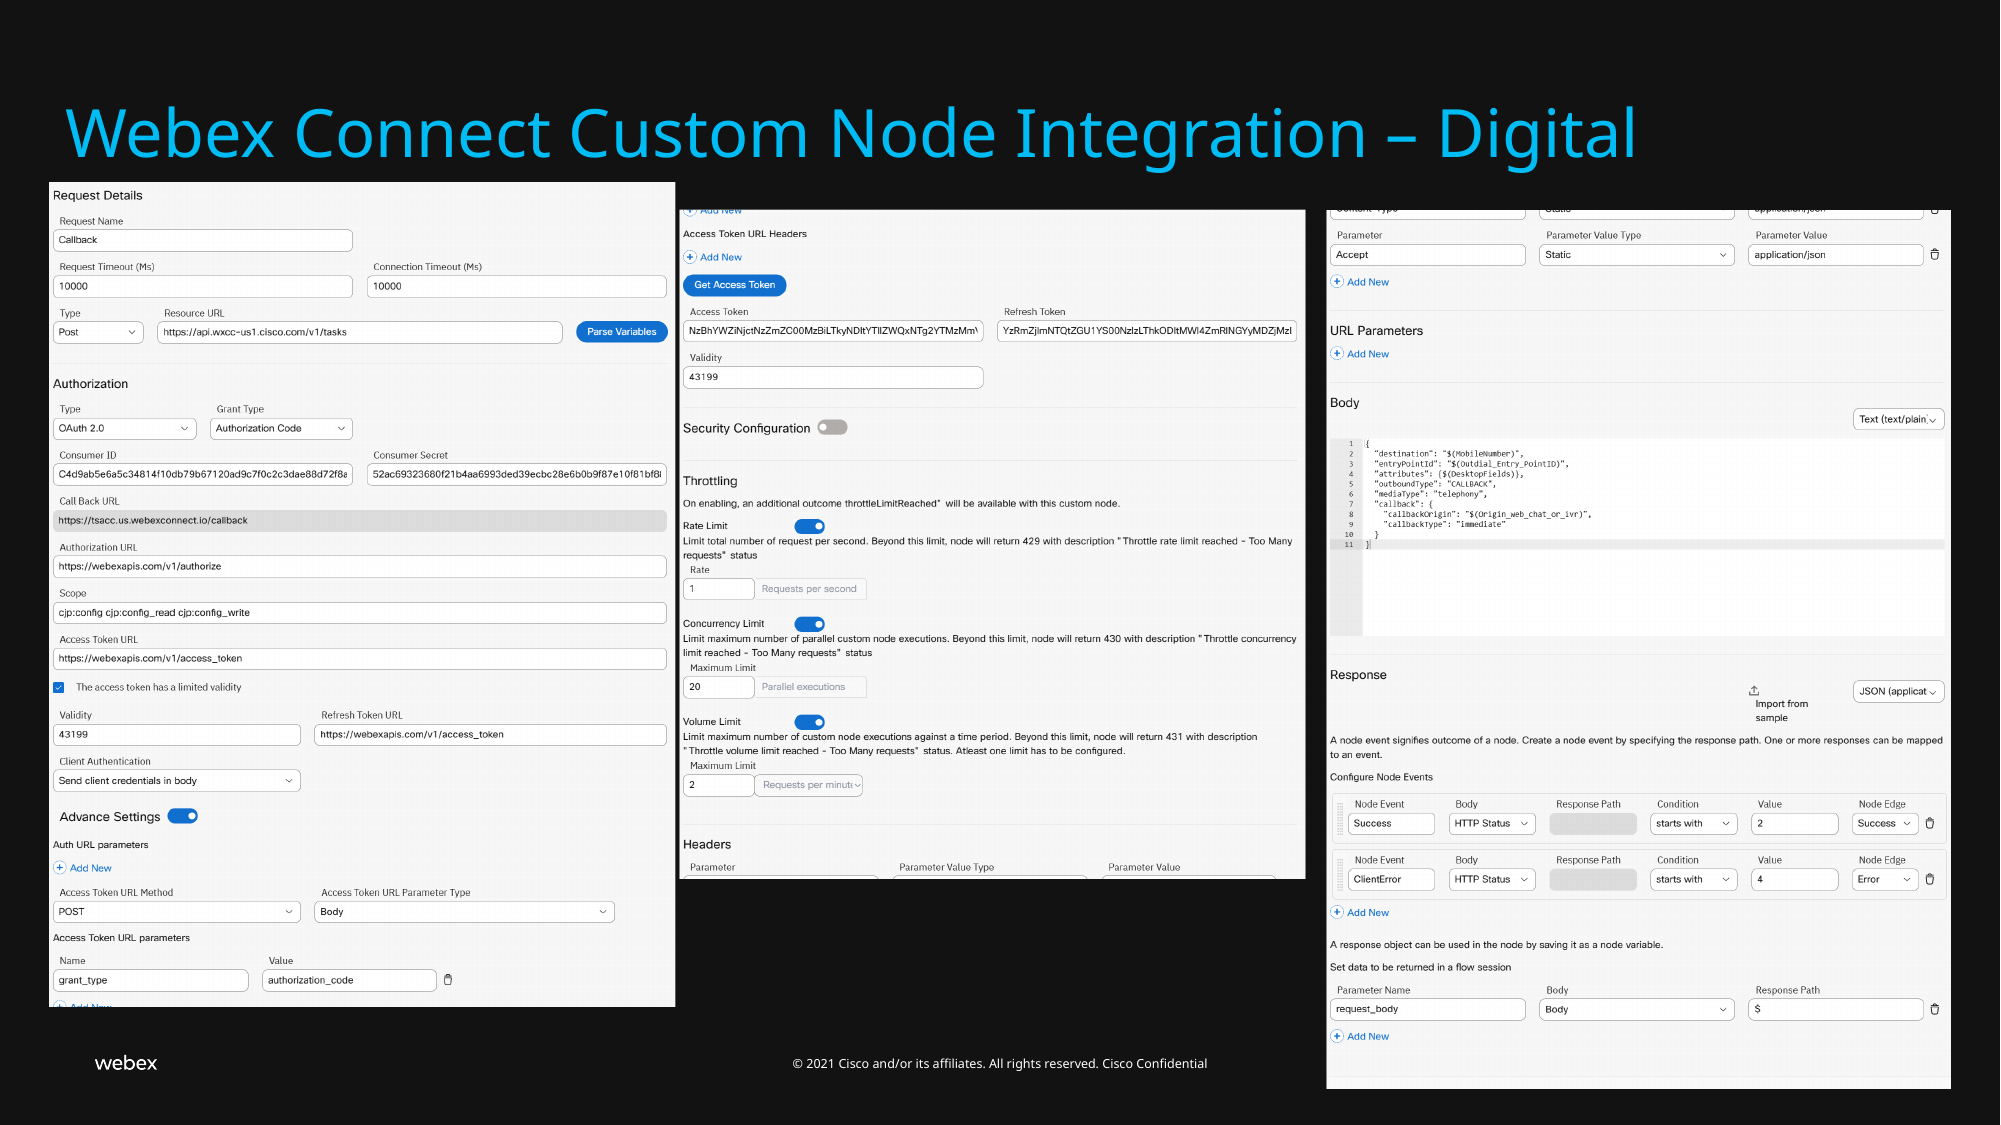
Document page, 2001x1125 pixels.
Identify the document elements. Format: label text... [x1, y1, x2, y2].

text_box Webex Connect Custom Node Integration – Digital Escalation [65, 74, 1966, 226]
picture [49, 182, 1951, 1094]
